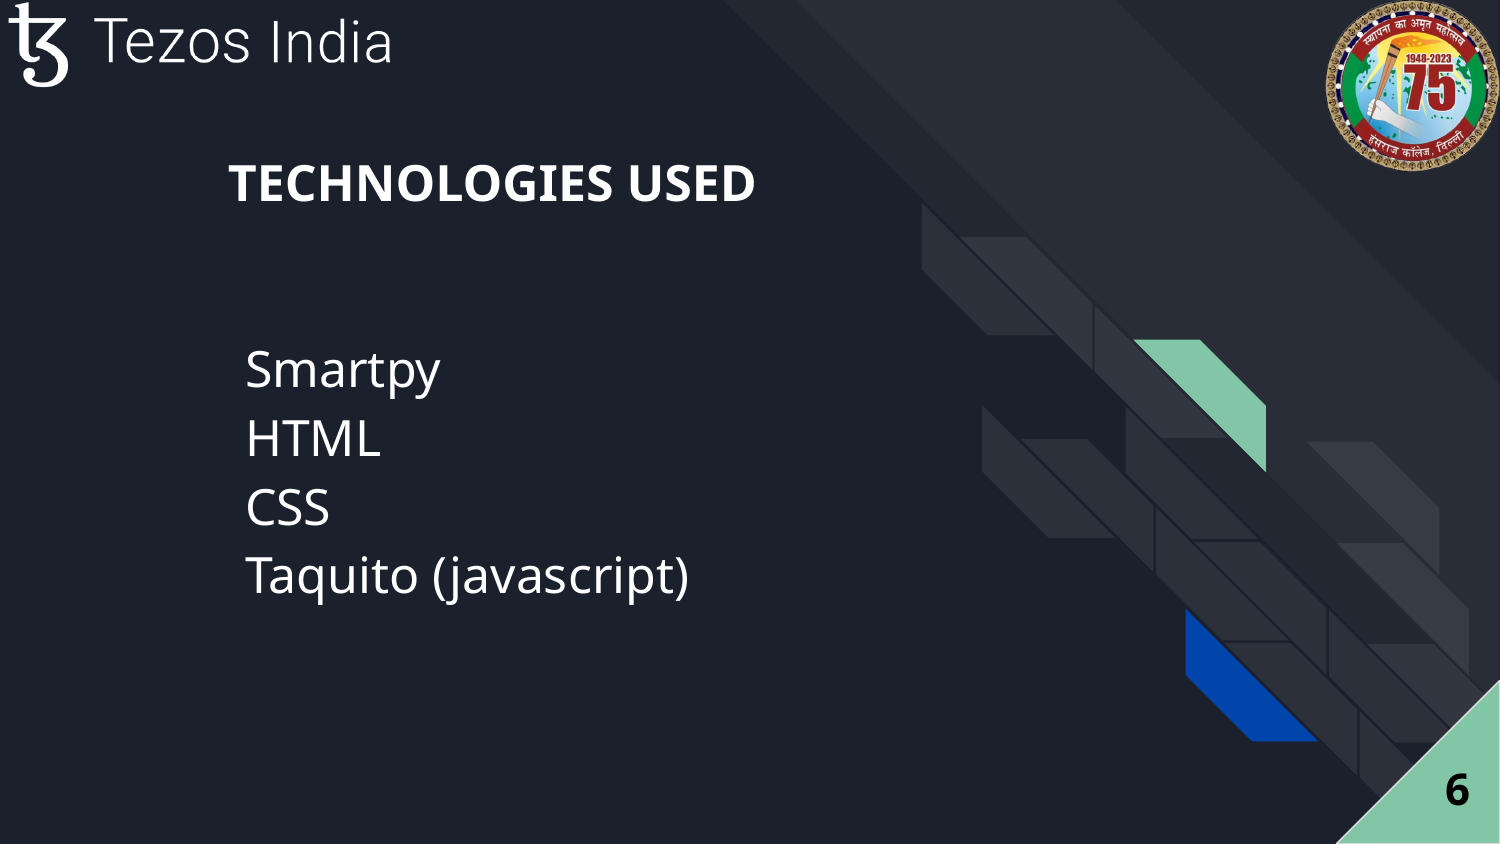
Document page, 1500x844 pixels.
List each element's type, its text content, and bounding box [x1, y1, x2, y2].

text_box 6 [1430, 746, 1488, 829]
picture [0, 0, 395, 90]
list Smartpy HTML CSS Taquito (javascript) [217, 313, 751, 675]
title TECHNOLOGIES USED [212, 136, 1368, 286]
text_box [1336, 680, 1500, 844]
picture [1324, 0, 1500, 172]
